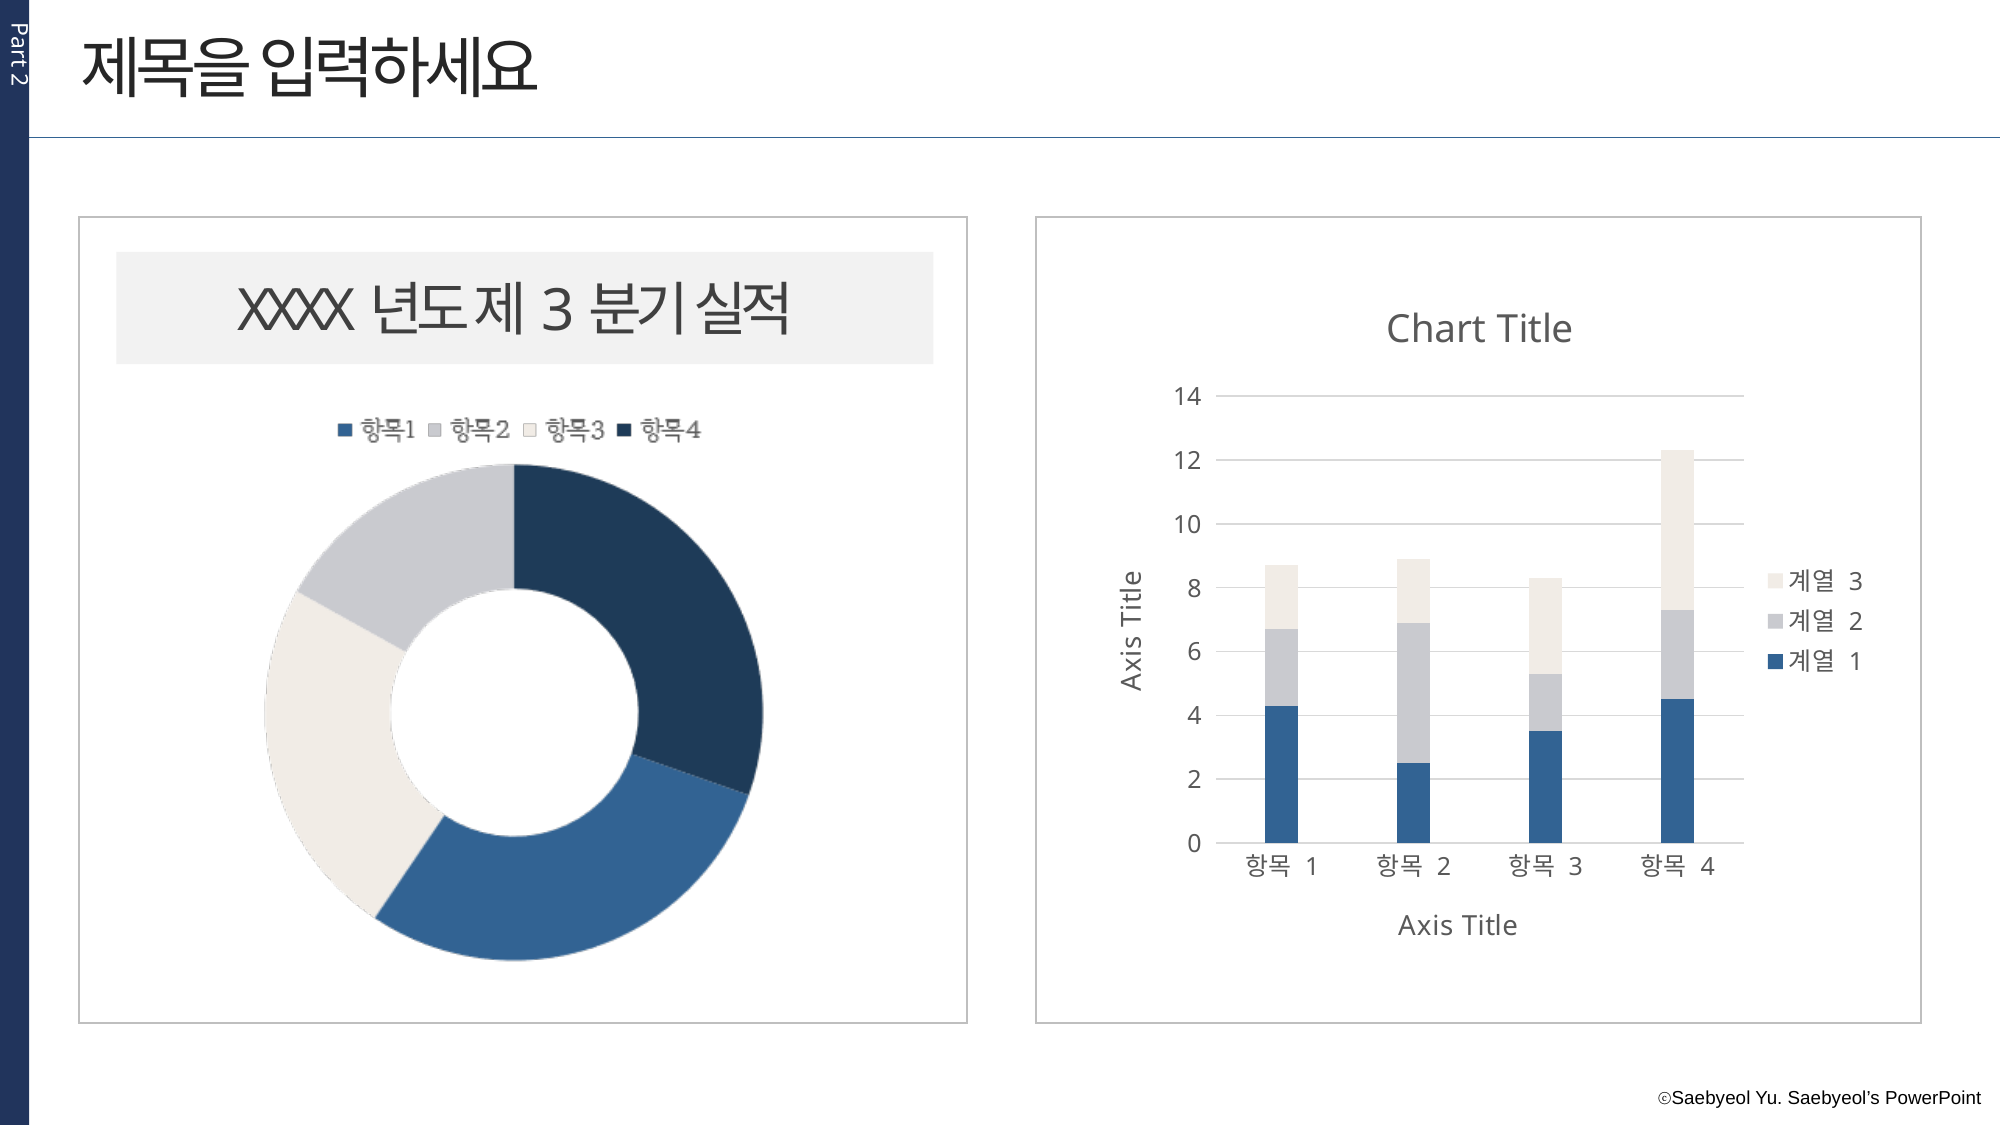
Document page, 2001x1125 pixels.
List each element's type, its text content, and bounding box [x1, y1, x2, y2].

text_box [115, 251, 934, 365]
text_box Part 2 [0, 8, 42, 312]
text_box [0, 312, 30, 1125]
chart [1076, 266, 1884, 977]
text_box XXXX년도 제3분기 실적 [222, 265, 809, 350]
text_box [1035, 216, 1922, 1024]
text_box [0, 0, 30, 8]
text_box 제목을 입력하세요 [65, 18, 557, 113]
picture [117, 393, 915, 977]
text_box [78, 216, 968, 1024]
